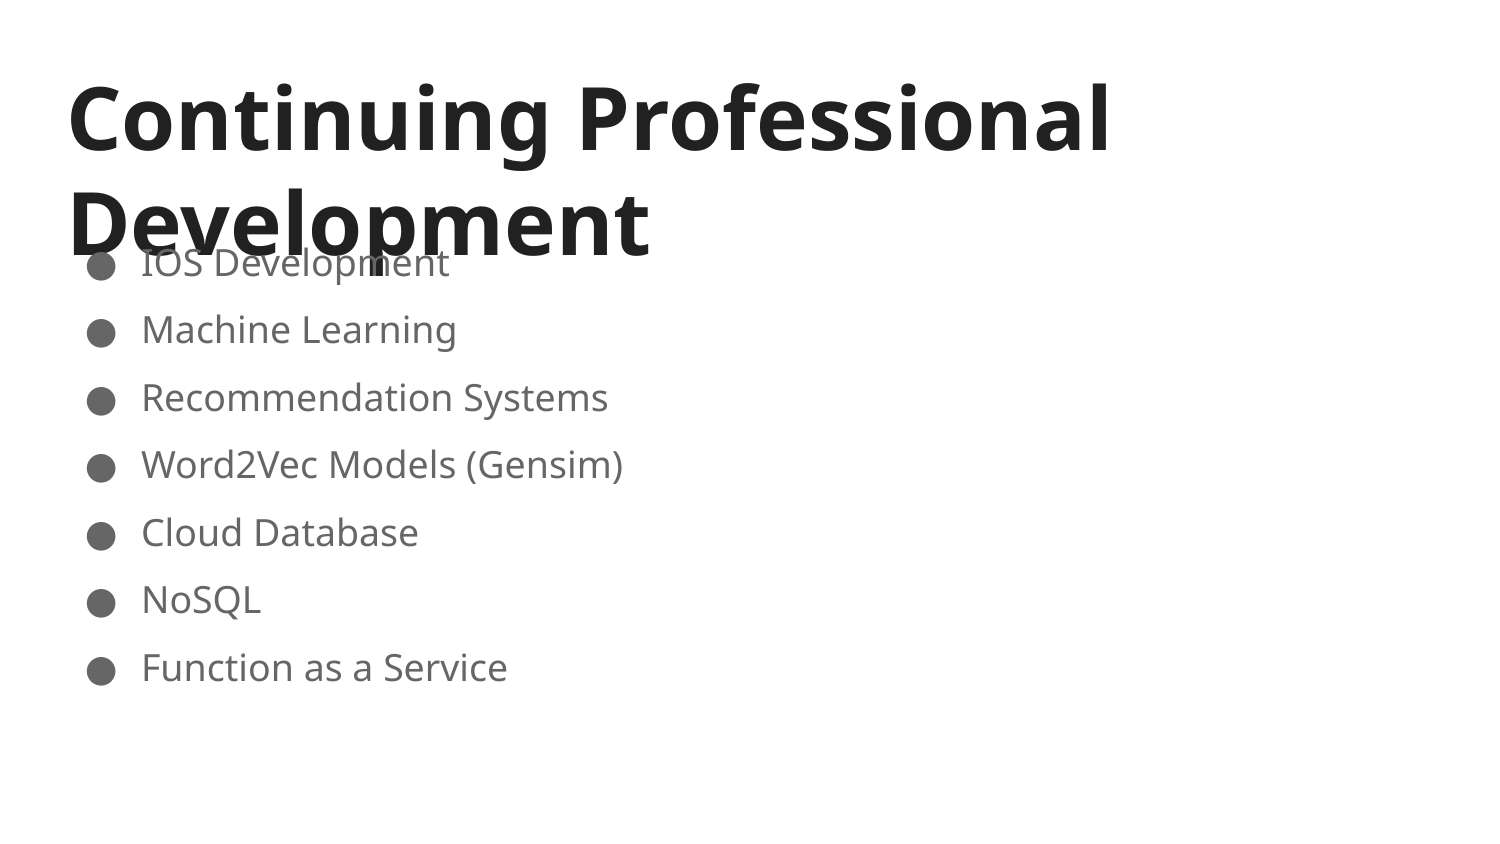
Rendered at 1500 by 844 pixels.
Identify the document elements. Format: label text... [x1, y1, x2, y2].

list IOS Development Machine Learning Recommendation Systems Word2Vec Models (Gensim) Cloud Database NoSQL Function as a Service [51, 201, 724, 750]
title Continuing Professional Development [51, 48, 1449, 180]
